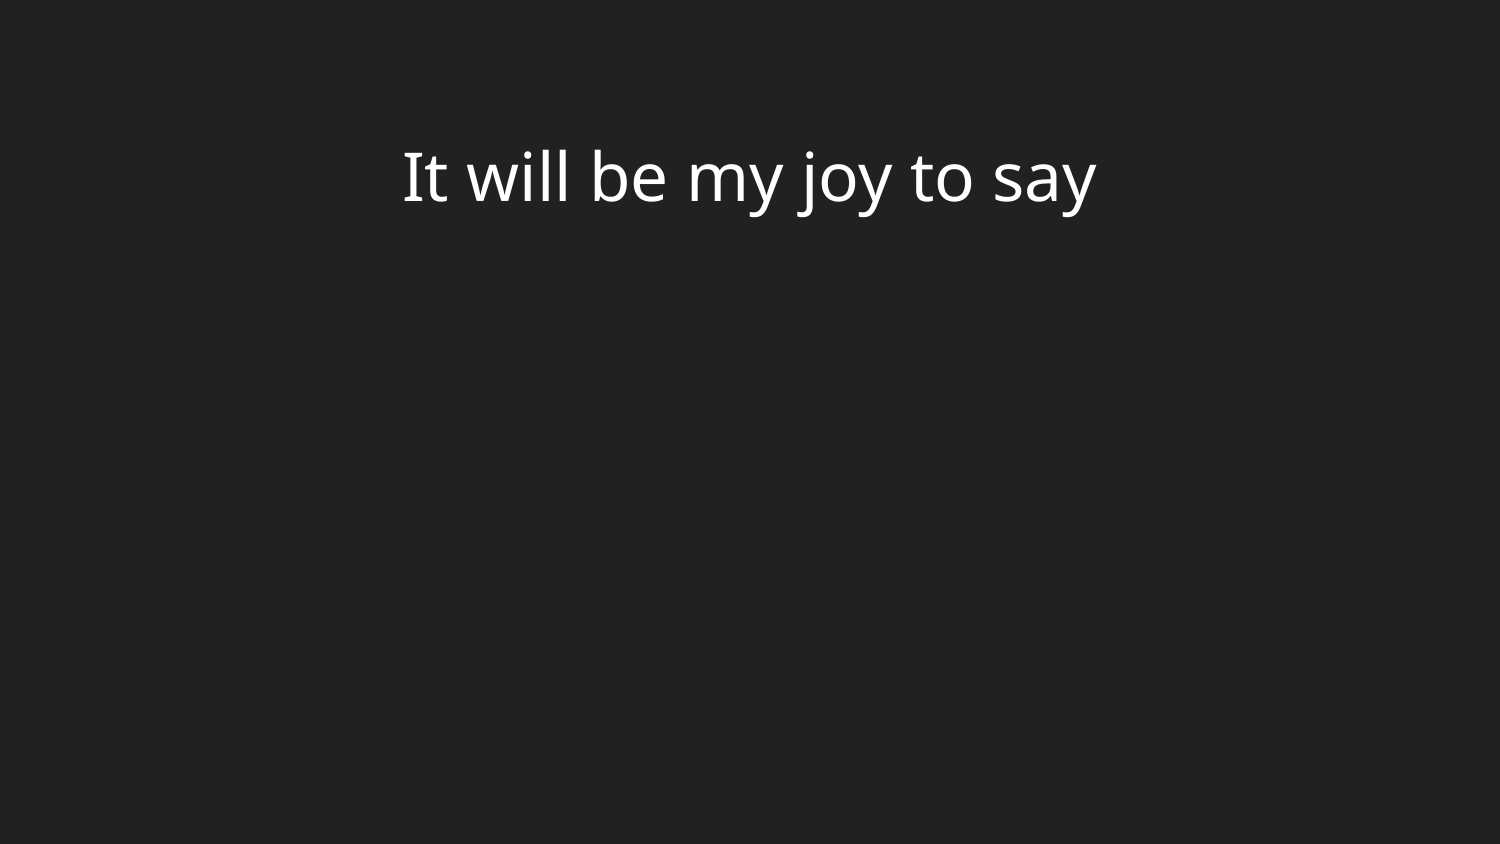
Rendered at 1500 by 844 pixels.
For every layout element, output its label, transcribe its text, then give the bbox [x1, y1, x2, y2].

text_box It will be my joy to say [74, 126, 1425, 304]
